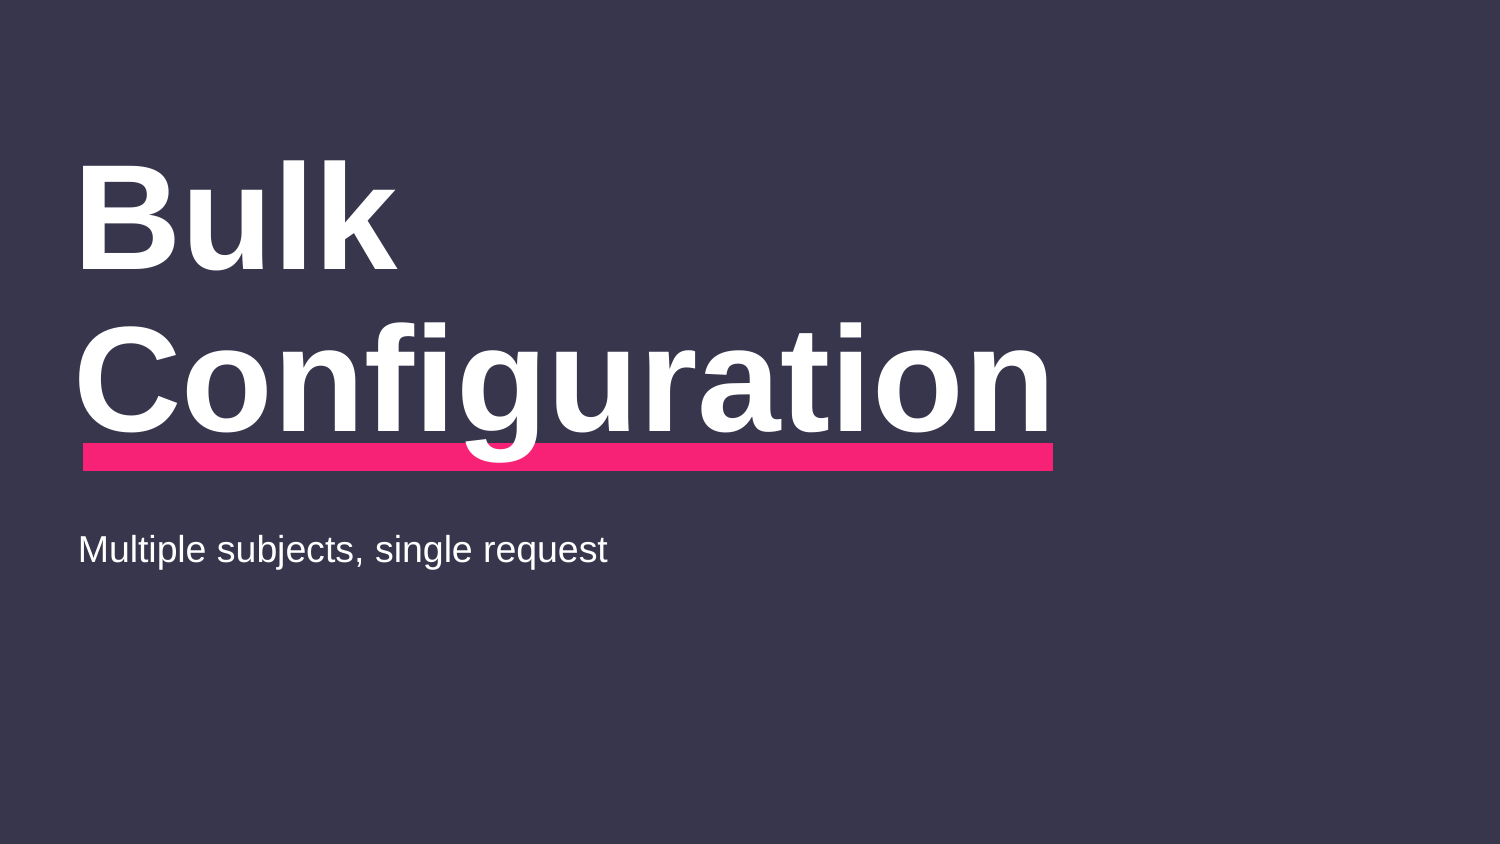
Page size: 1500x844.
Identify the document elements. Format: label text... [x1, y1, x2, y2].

list Multiple subjects, single request [77, 502, 1374, 573]
title Bulk Configuration [73, 129, 1367, 472]
